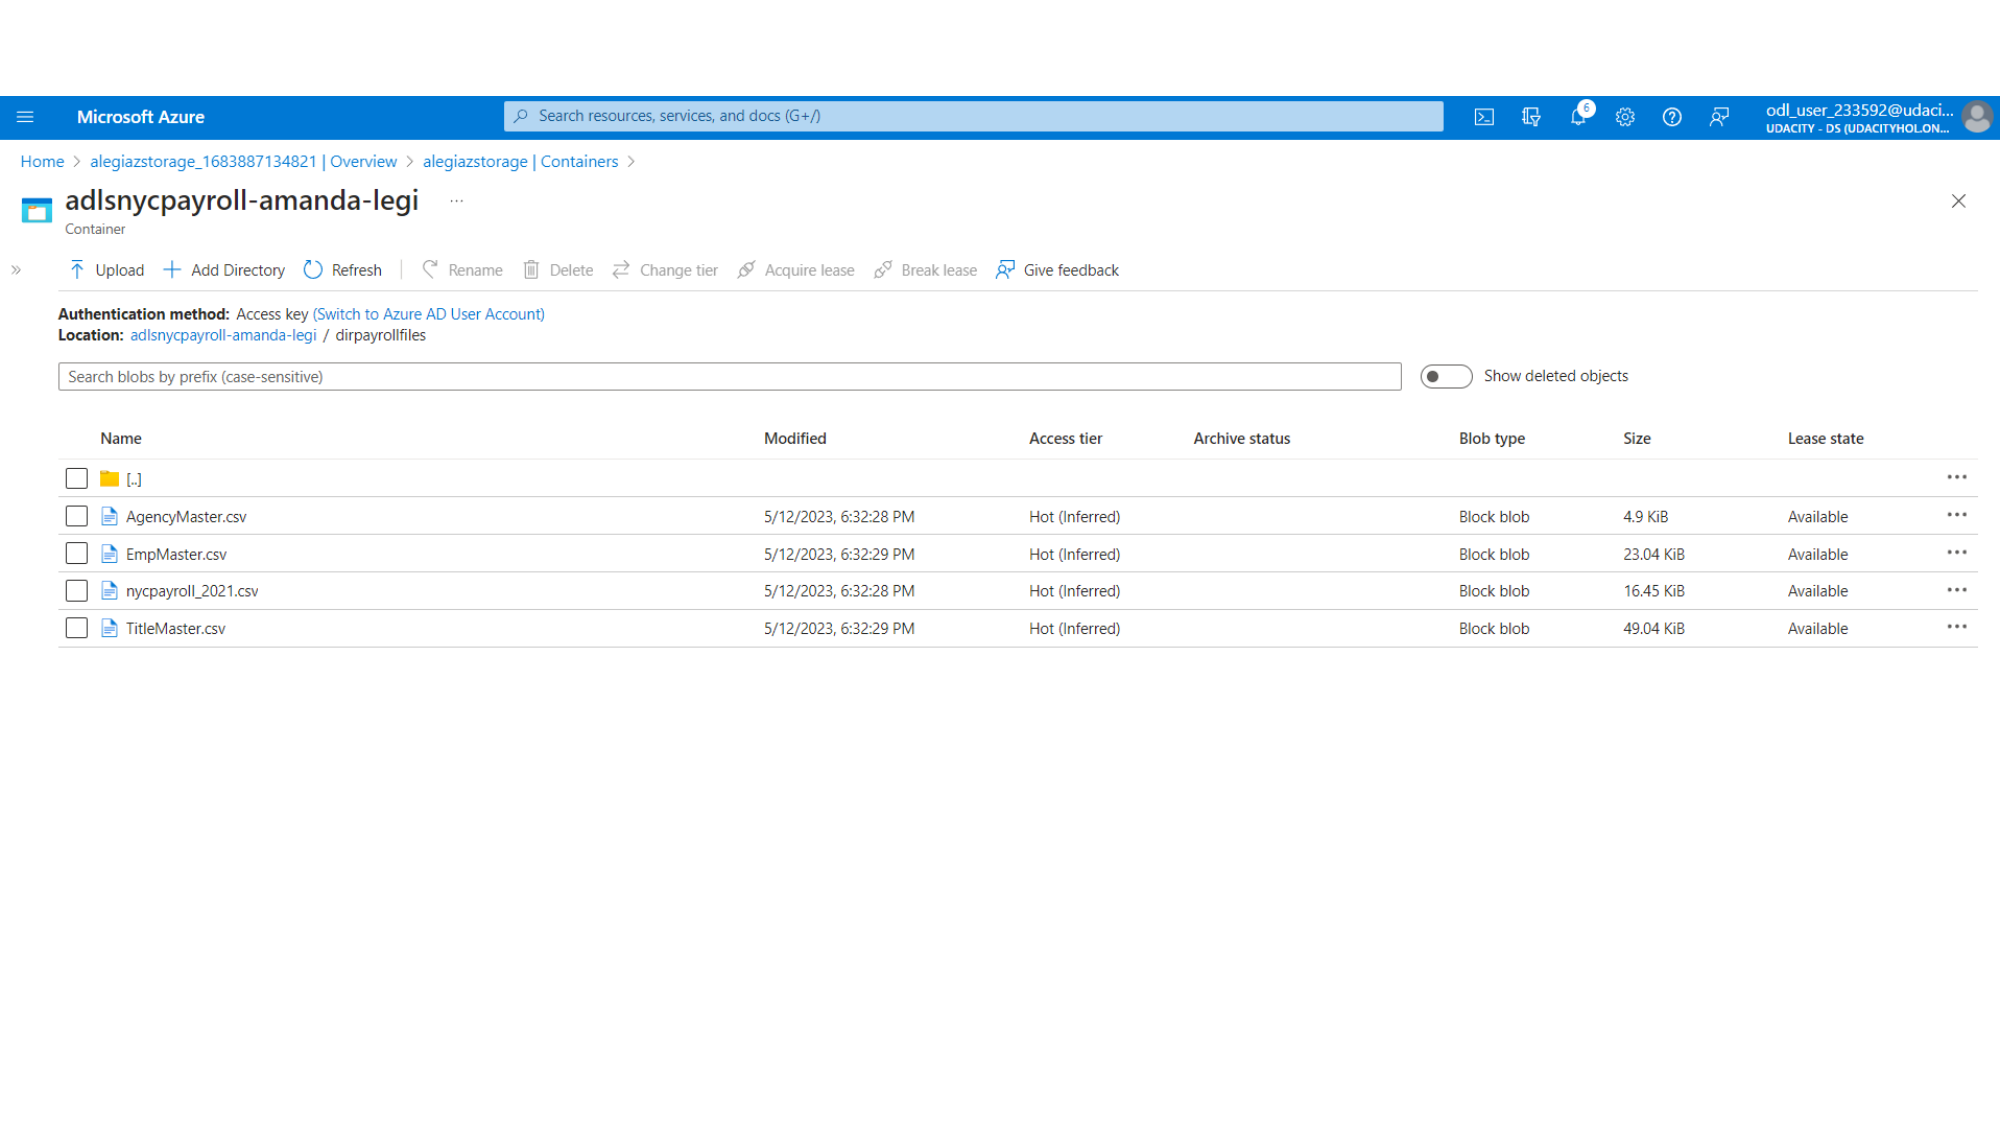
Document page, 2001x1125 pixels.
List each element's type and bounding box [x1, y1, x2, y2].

picture [0, 96, 2000, 1029]
